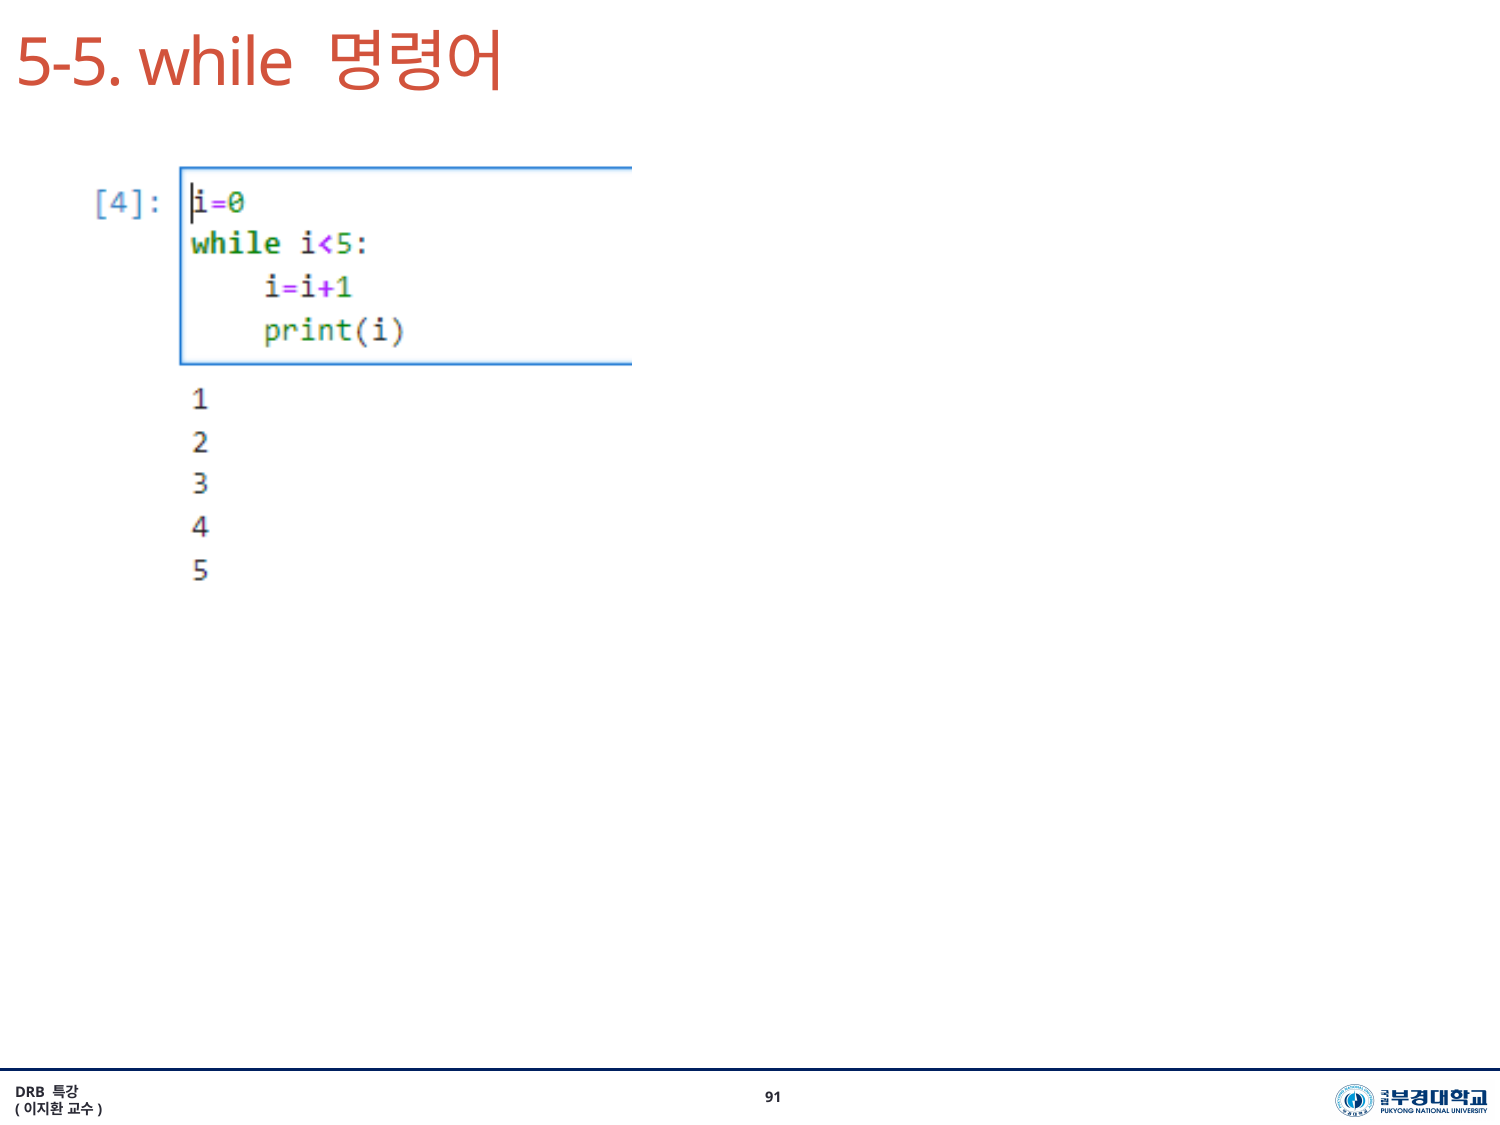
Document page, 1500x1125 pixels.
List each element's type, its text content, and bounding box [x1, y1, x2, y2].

picture [1330, 1079, 1495, 1121]
title 5-5. while 명령어 [0, 1, 1500, 116]
slide_number DRB 특강 (이지환 교수) [0, 1082, 303, 1118]
picture [74, 149, 632, 607]
